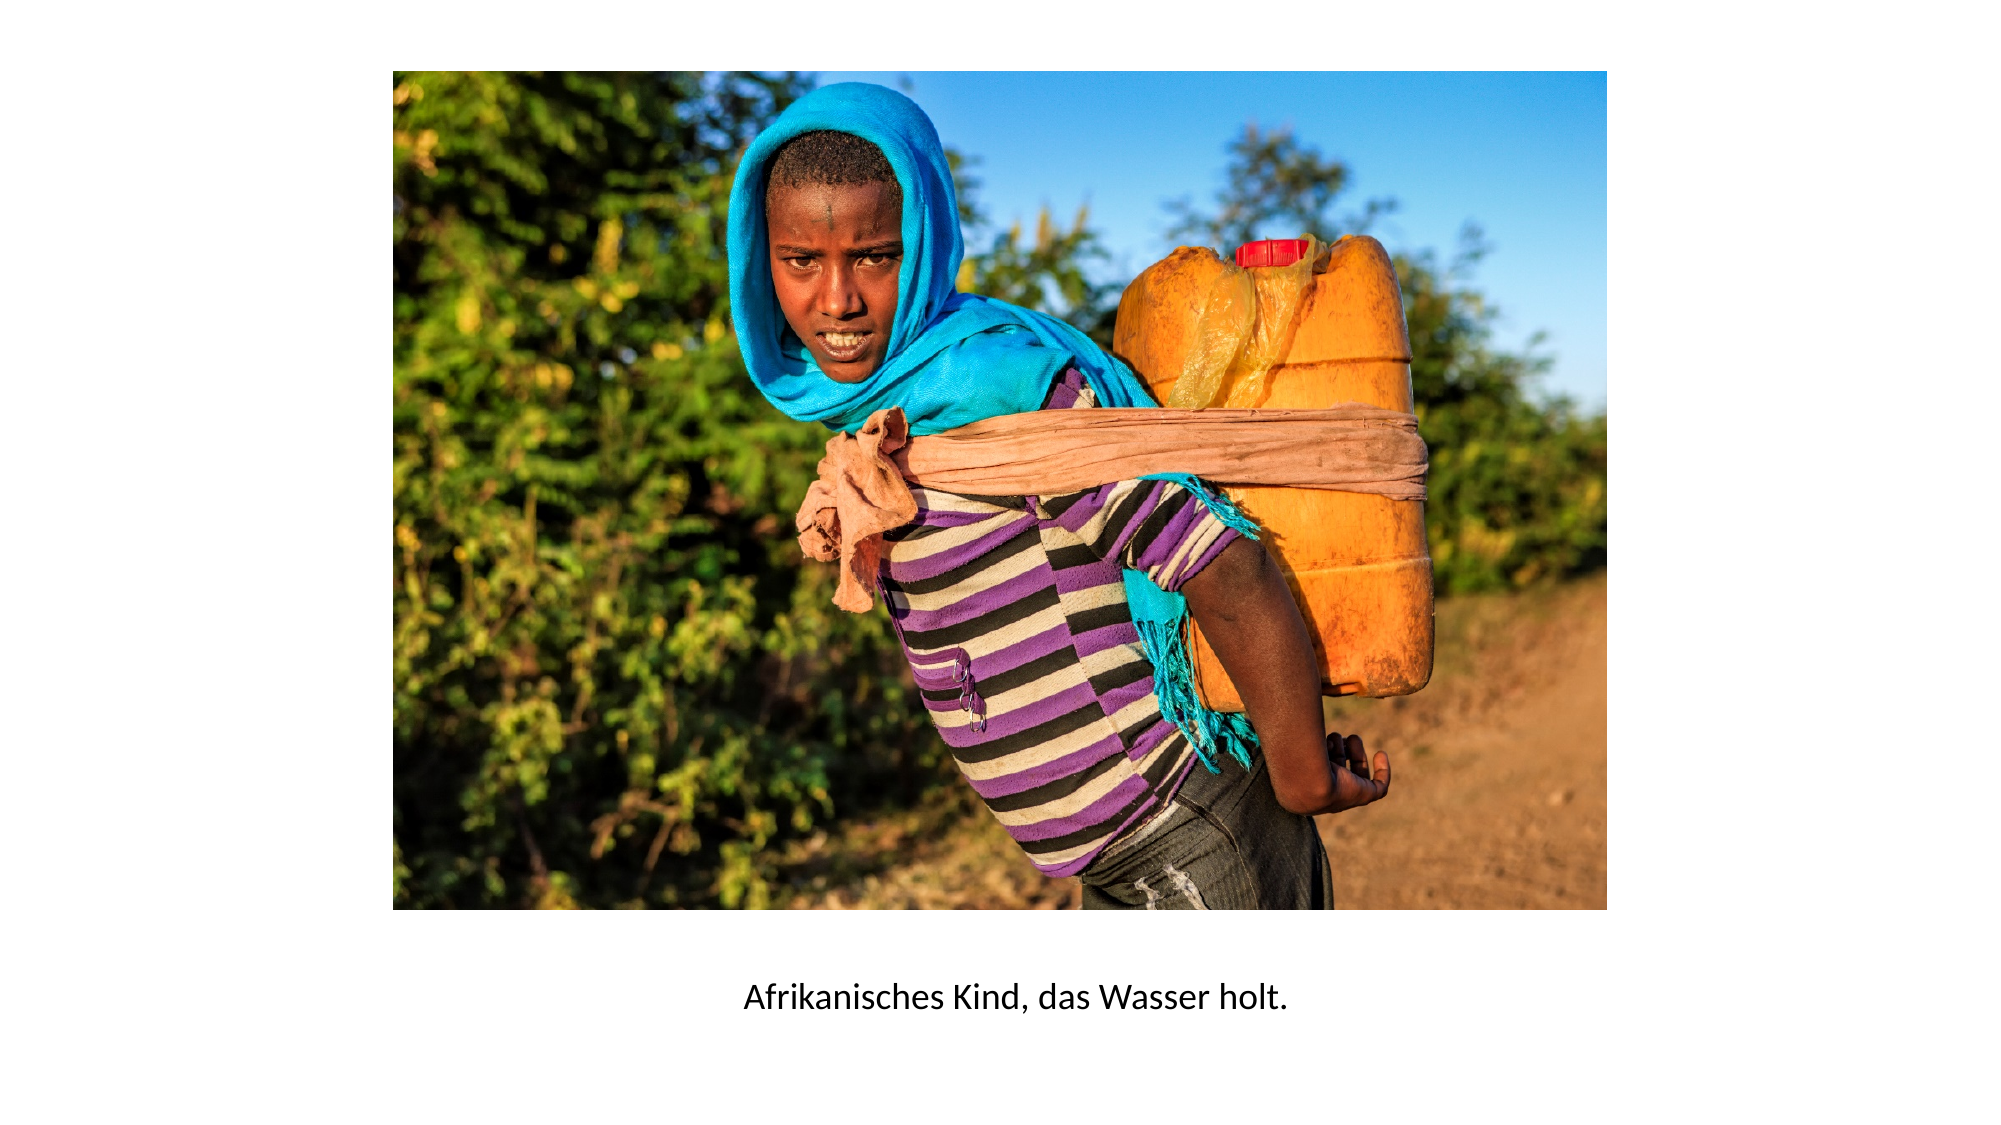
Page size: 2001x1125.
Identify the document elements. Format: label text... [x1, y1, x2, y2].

picture [393, 71, 1607, 910]
text_box Afrikanisches Kind, das Wasser holt. [499, 964, 1534, 1070]
